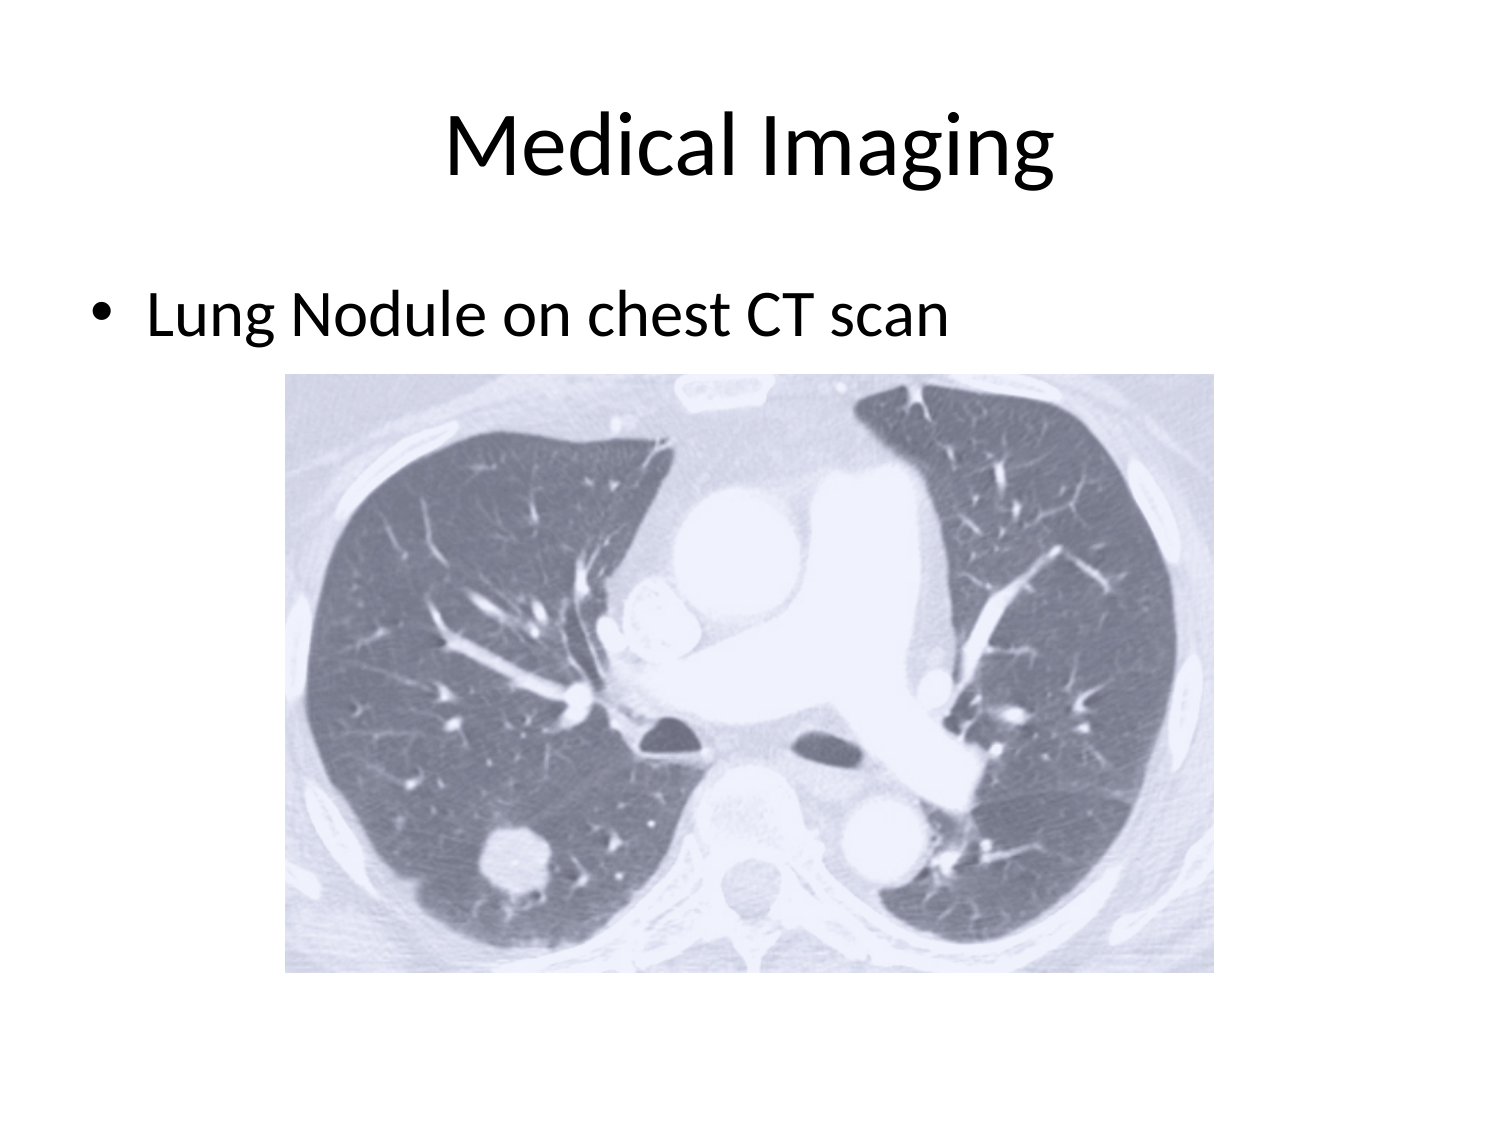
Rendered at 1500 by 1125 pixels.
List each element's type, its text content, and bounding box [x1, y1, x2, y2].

title Medical Imaging [75, 45, 1425, 233]
list Lung Nodule on chest CT scan [75, 262, 1425, 1005]
picture [285, 374, 1215, 974]
